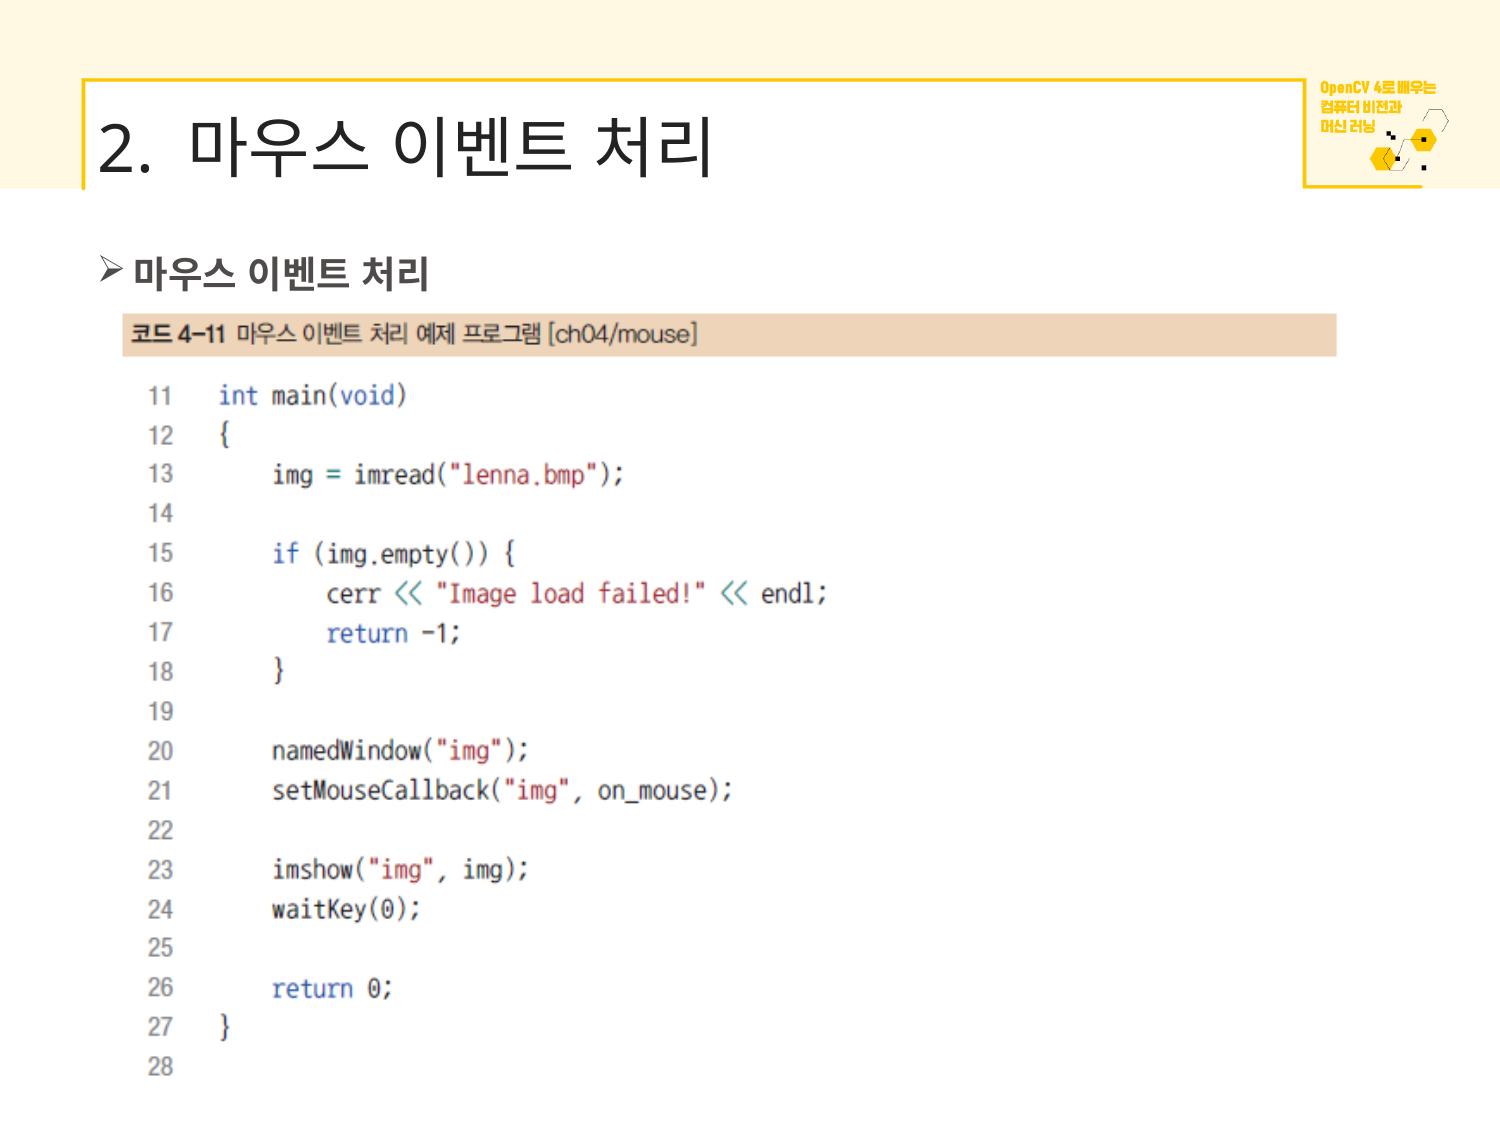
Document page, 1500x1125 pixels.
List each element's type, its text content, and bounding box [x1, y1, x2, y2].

title 2. 마우스 이벤트 처리 [82, 61, 1413, 193]
picture [0, 0, 1500, 1125]
list 마우스 이벤트 처리 [81, 239, 1412, 1054]
